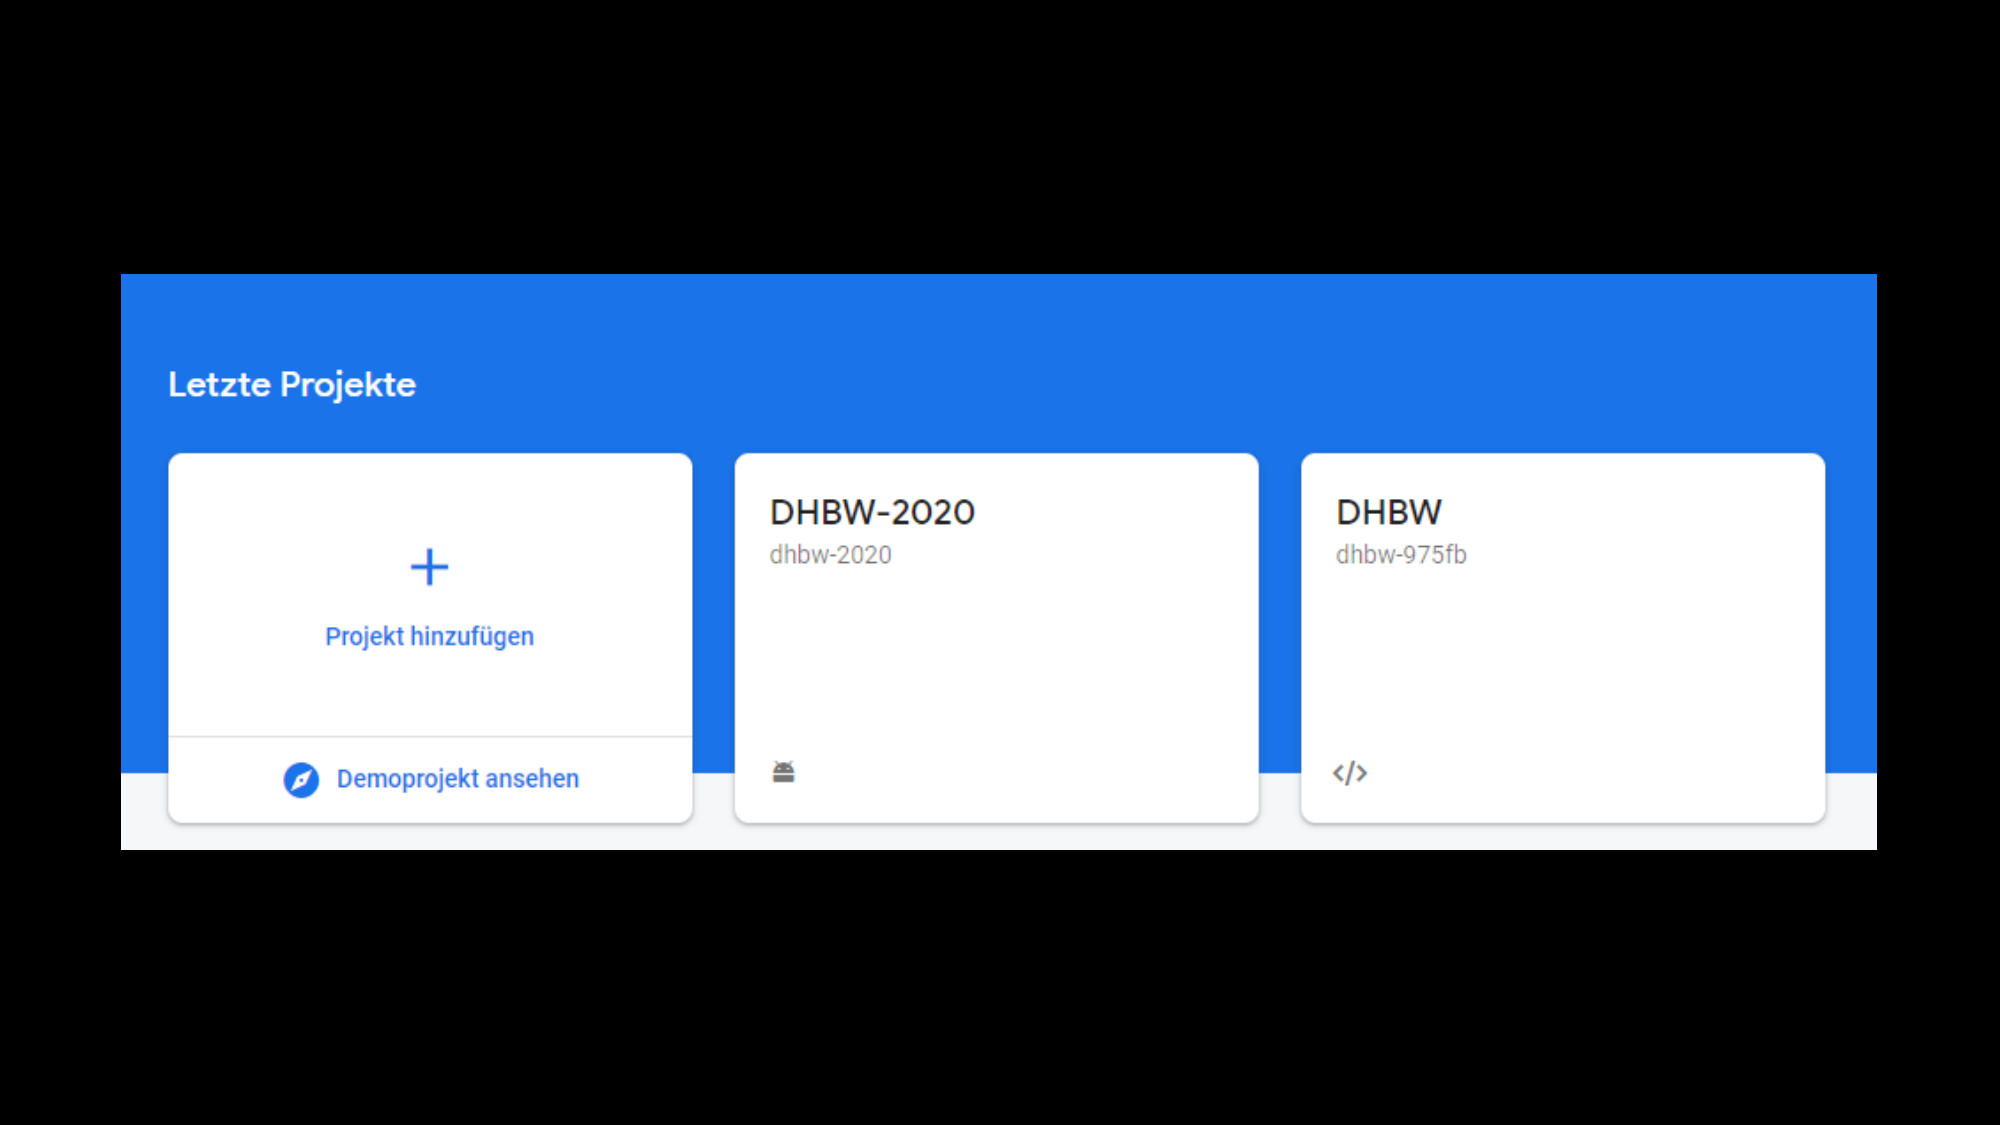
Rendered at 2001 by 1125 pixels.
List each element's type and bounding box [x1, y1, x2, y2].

picture [121, 274, 1877, 851]
